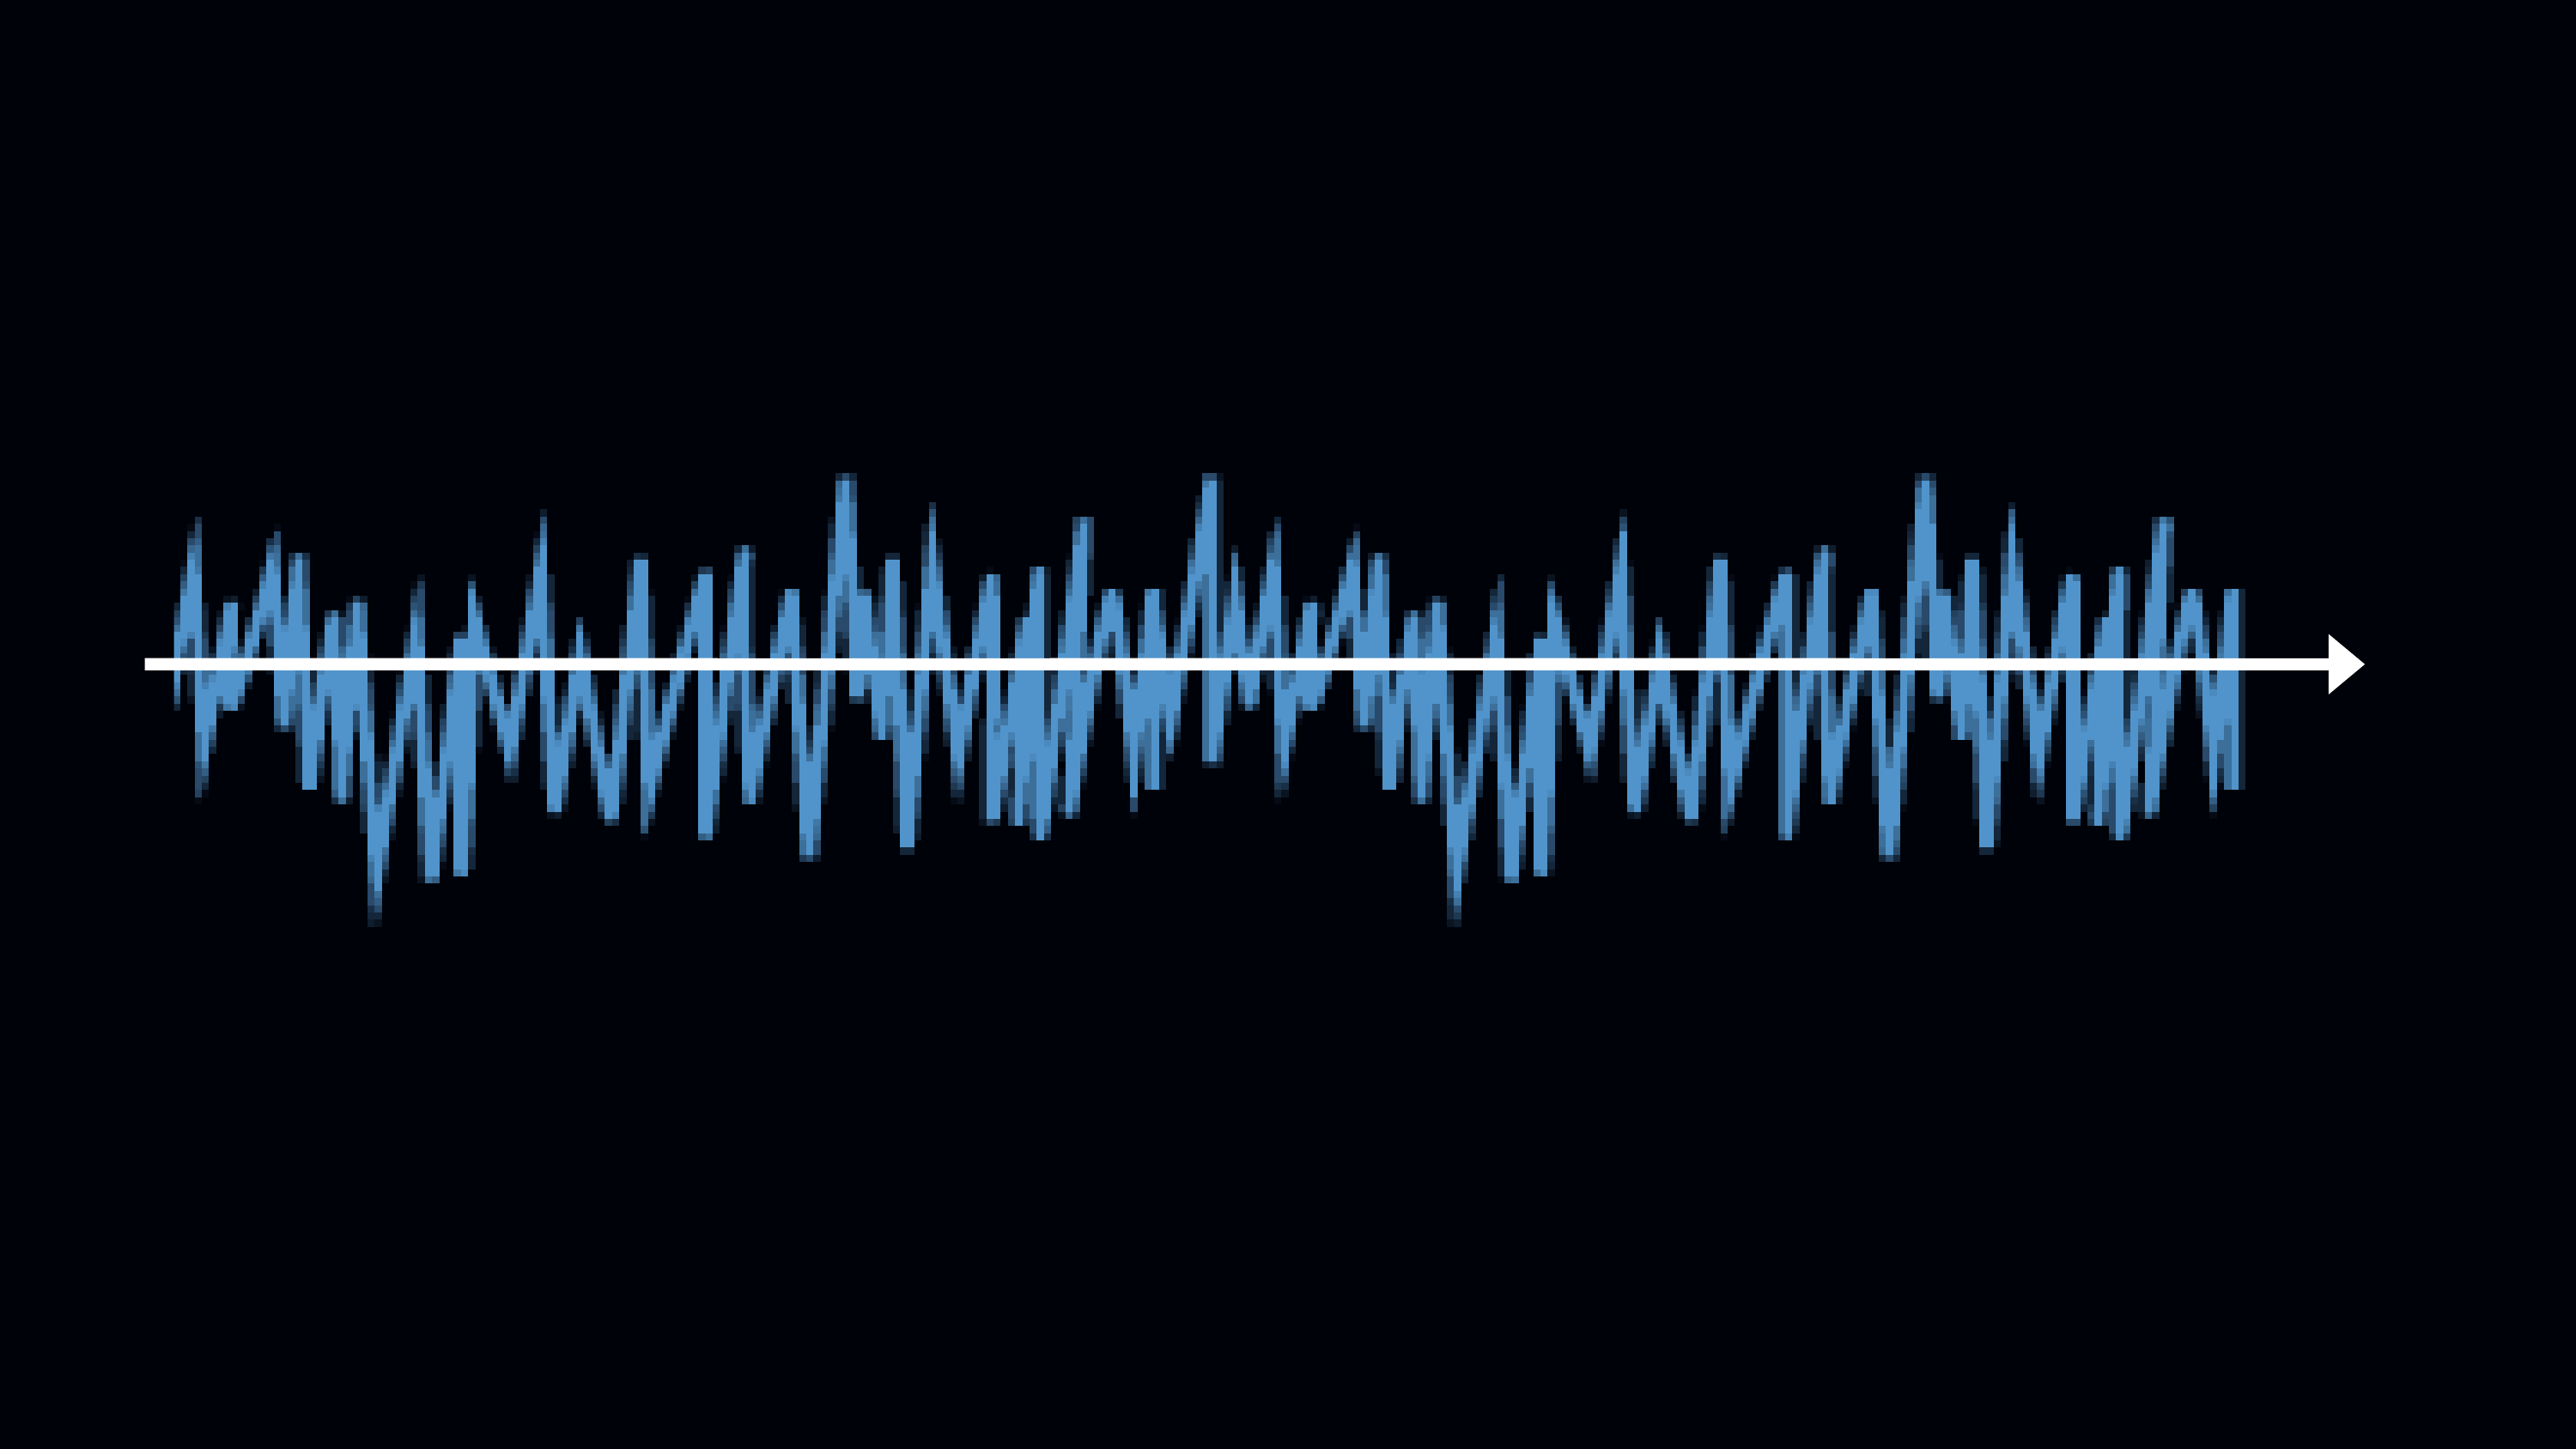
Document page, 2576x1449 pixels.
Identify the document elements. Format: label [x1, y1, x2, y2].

text_box [173, 438, 2268, 664]
text_box [173, 664, 2268, 942]
text_box [1050, 655, 2366, 674]
